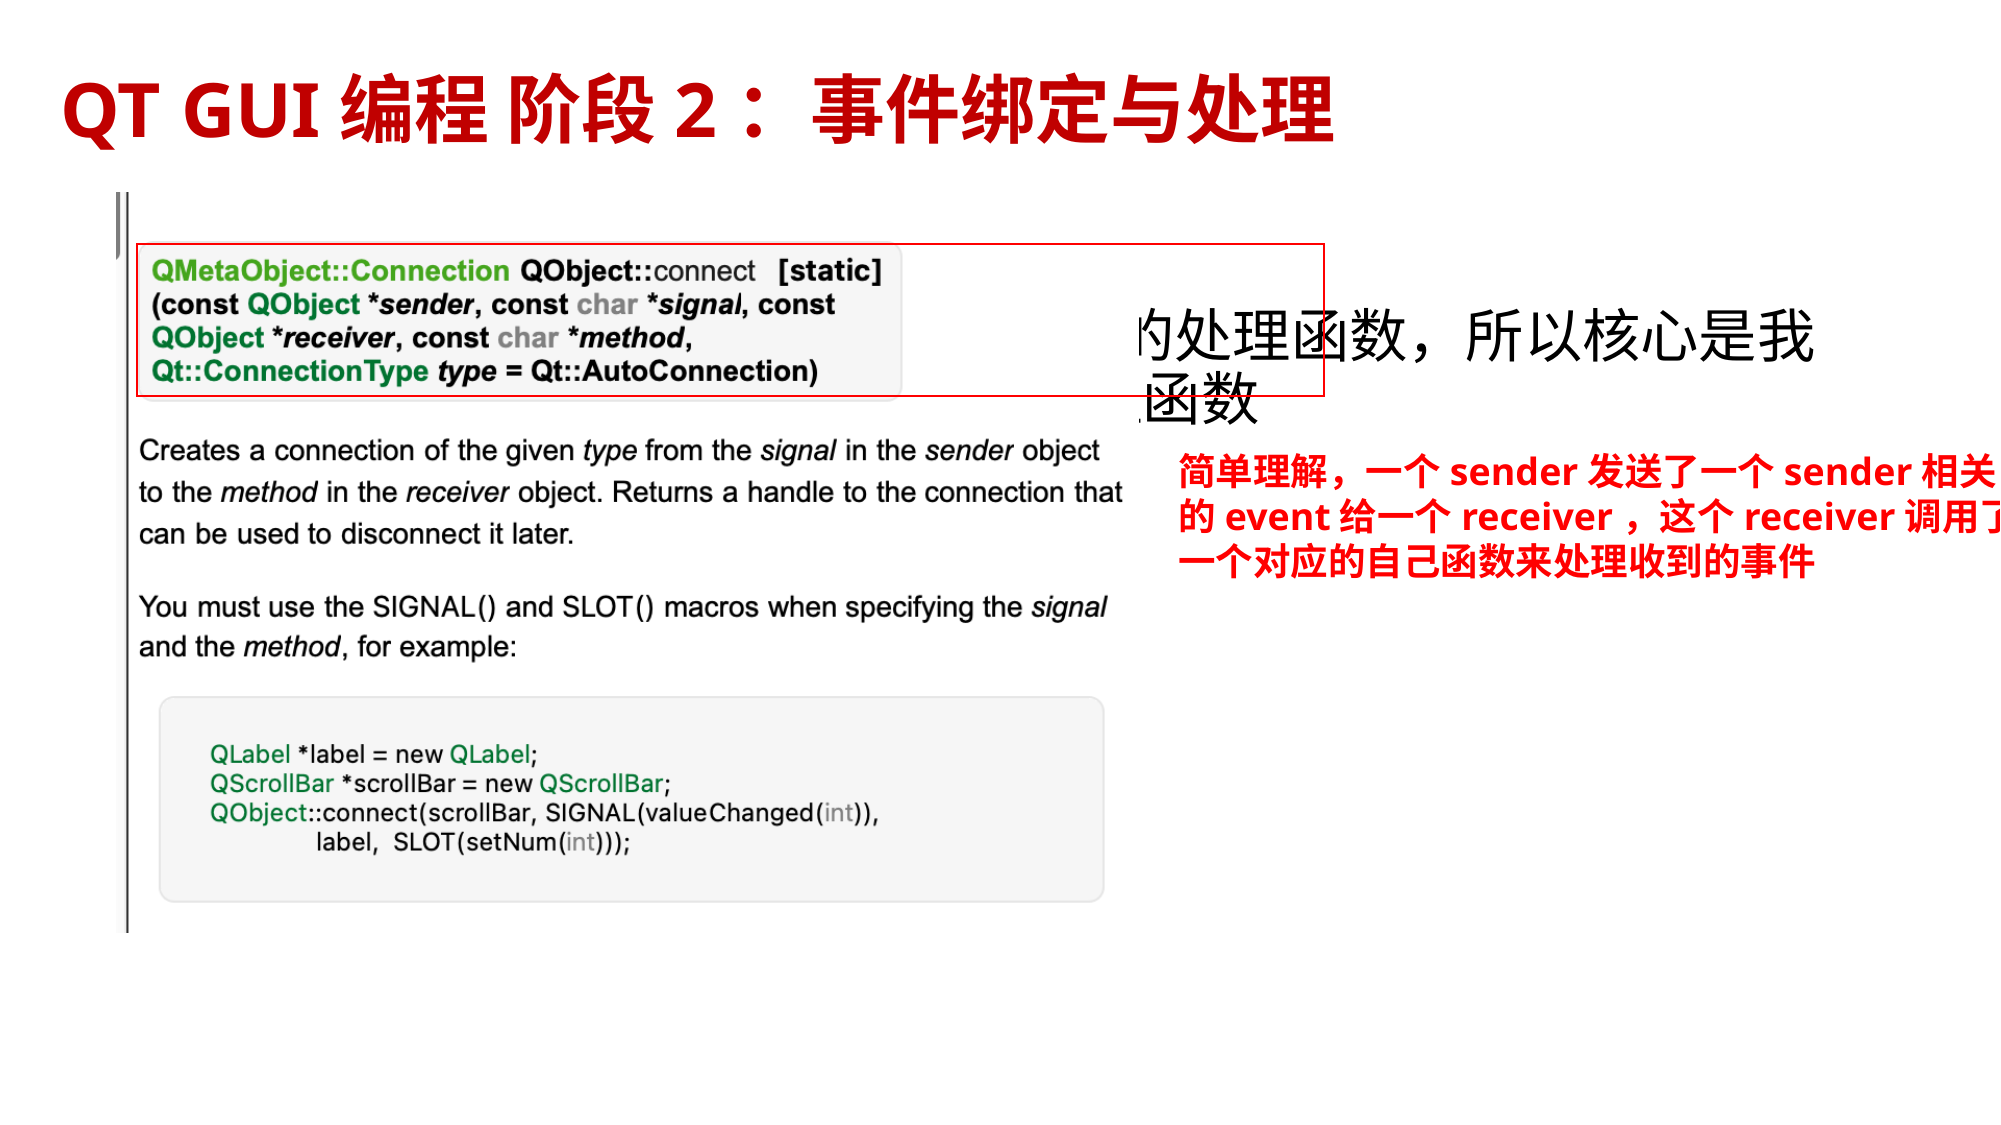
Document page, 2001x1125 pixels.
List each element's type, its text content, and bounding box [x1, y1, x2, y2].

picture [116, 192, 1140, 933]
title QT GUI编程 阶段2：事件绑定与处理 [45, 59, 1955, 166]
text_box 简单理解，一个sender发送了一个sender相关 的event给一个receiver，这个receiver调用了 一个对应的自己函数来处理收到的事件 [1163, 441, 2000, 591]
list QT会根据绑定的事件来自动调用对应的处理函数，所以核心是我们需要绑定哪些事件，以及他们的处理函数 [1140, 299, 1884, 712]
text_box [1140, 243, 1325, 397]
